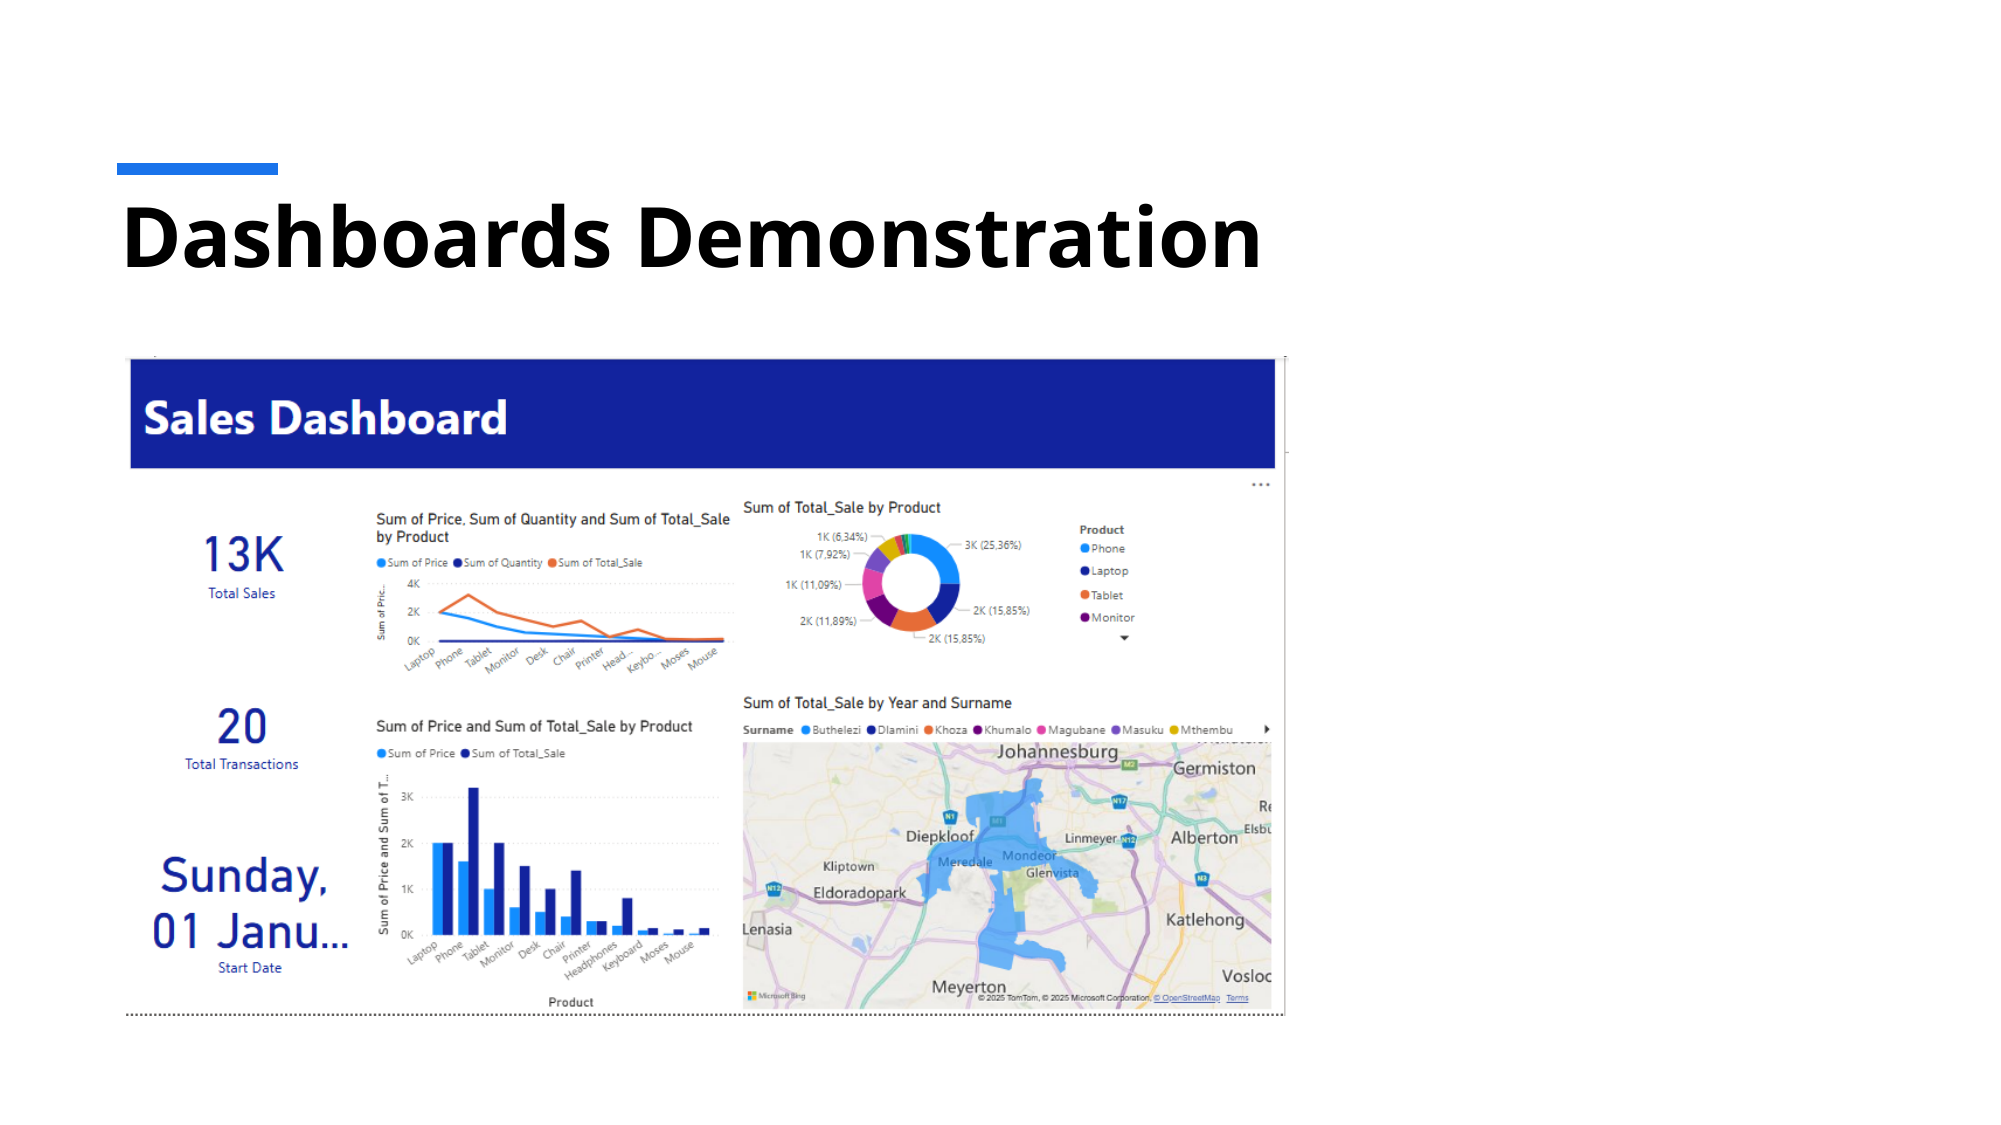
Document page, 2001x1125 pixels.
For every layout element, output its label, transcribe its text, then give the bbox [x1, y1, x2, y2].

title Dashboards Demonstration [105, 176, 1892, 357]
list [124, 356, 1289, 1016]
